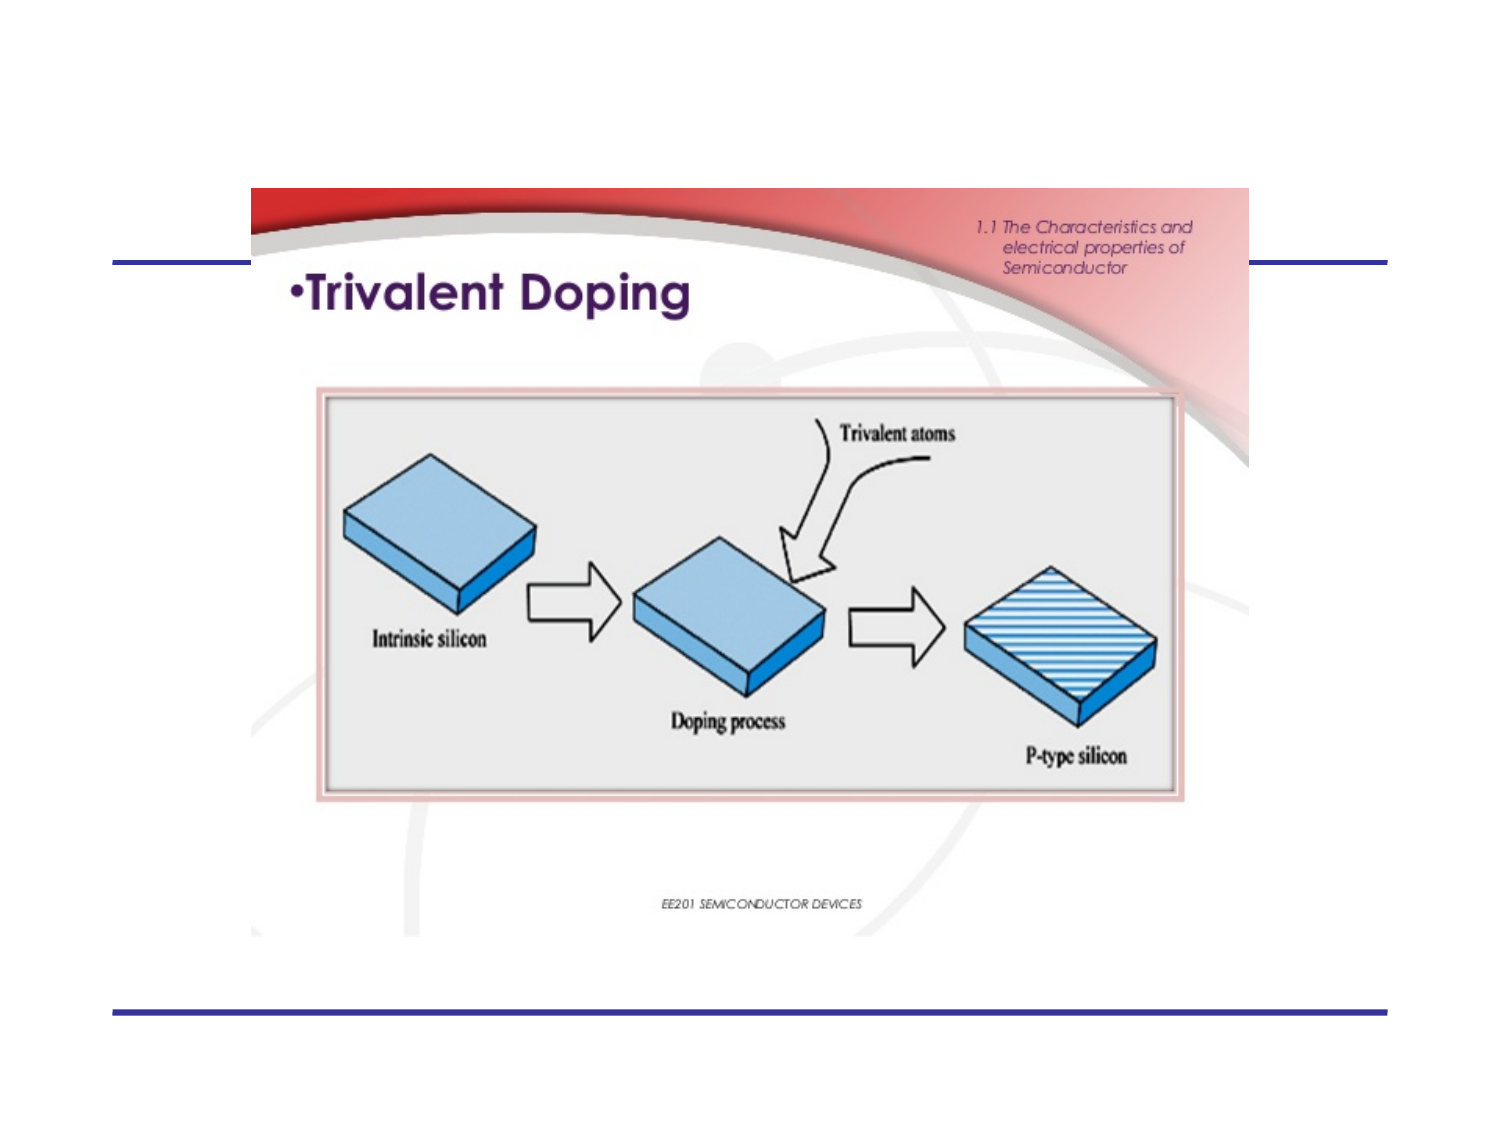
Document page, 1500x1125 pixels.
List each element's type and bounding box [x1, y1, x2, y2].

picture [251, 187, 1249, 937]
